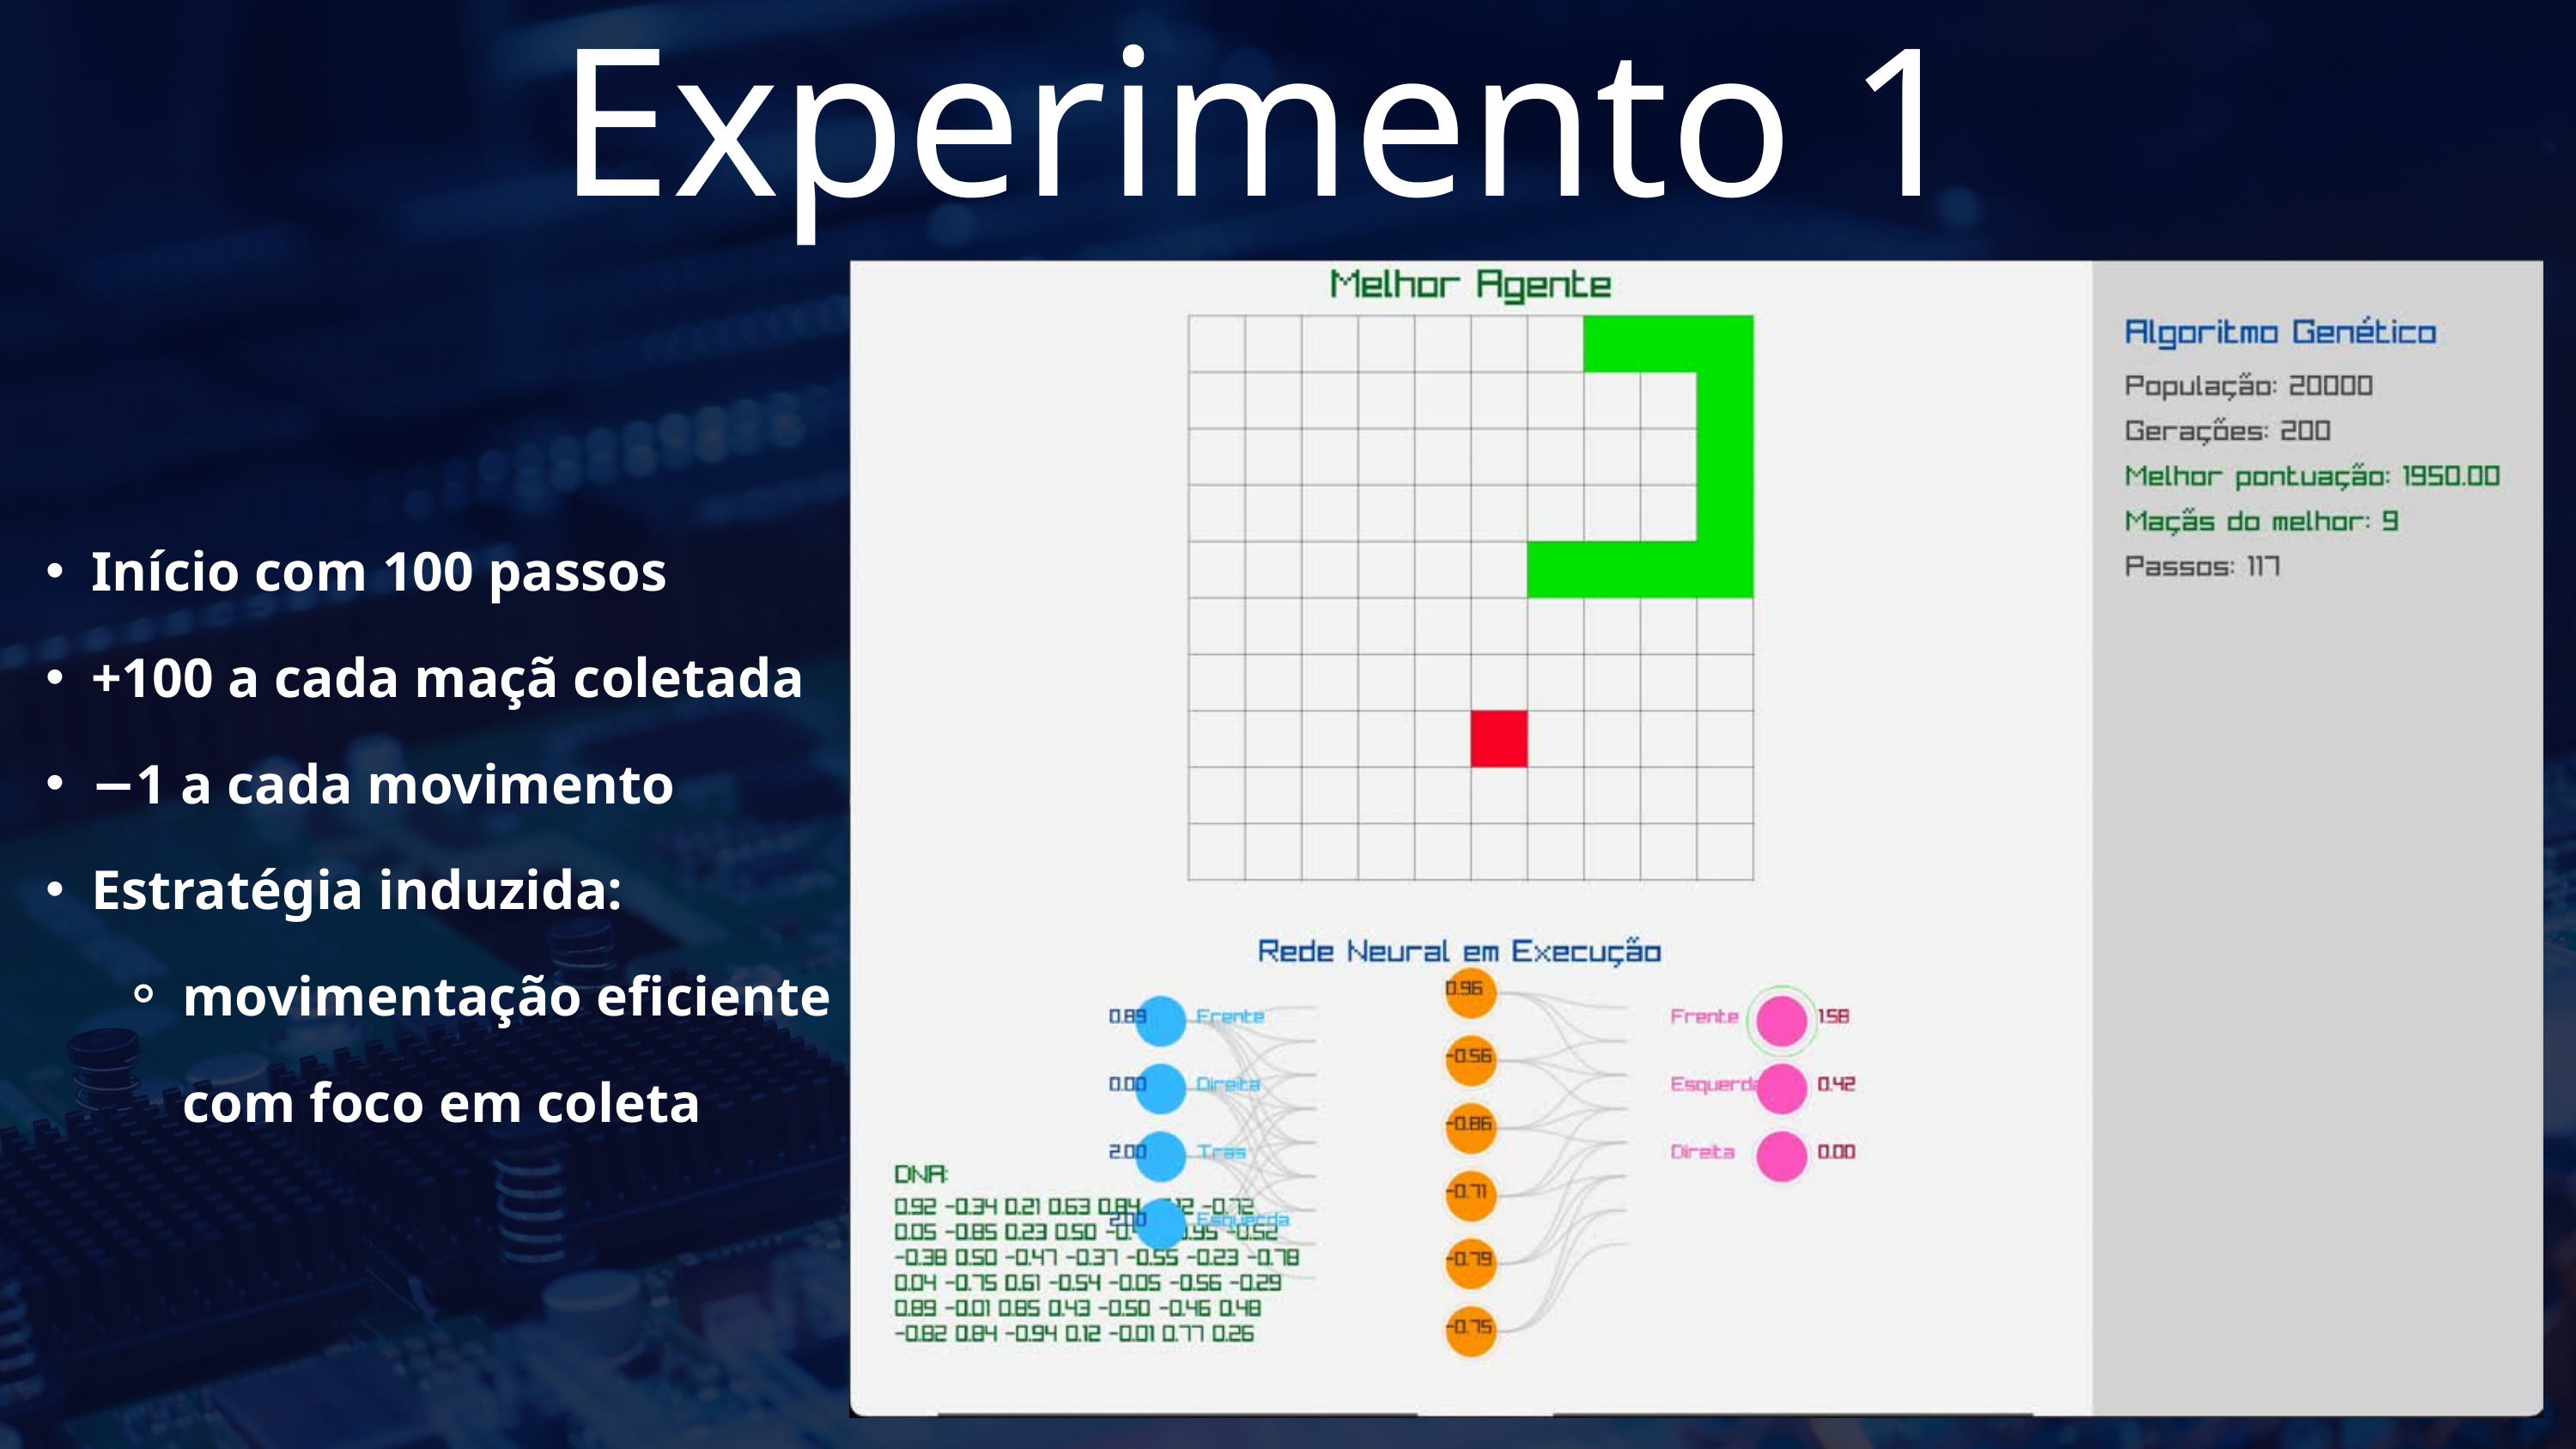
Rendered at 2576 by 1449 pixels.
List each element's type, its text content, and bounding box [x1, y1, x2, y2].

text_box Experimento 1 [32, 33, 2543, 237]
text_box [0, 0, 2576, 1449]
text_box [848, 259, 2544, 1419]
text_box Início com 100 passos +100 a cada maçã coletada −1 a cada movimento Estratégia induzida: movimentação eficiente com foco em coleta [0, 495, 844, 1133]
